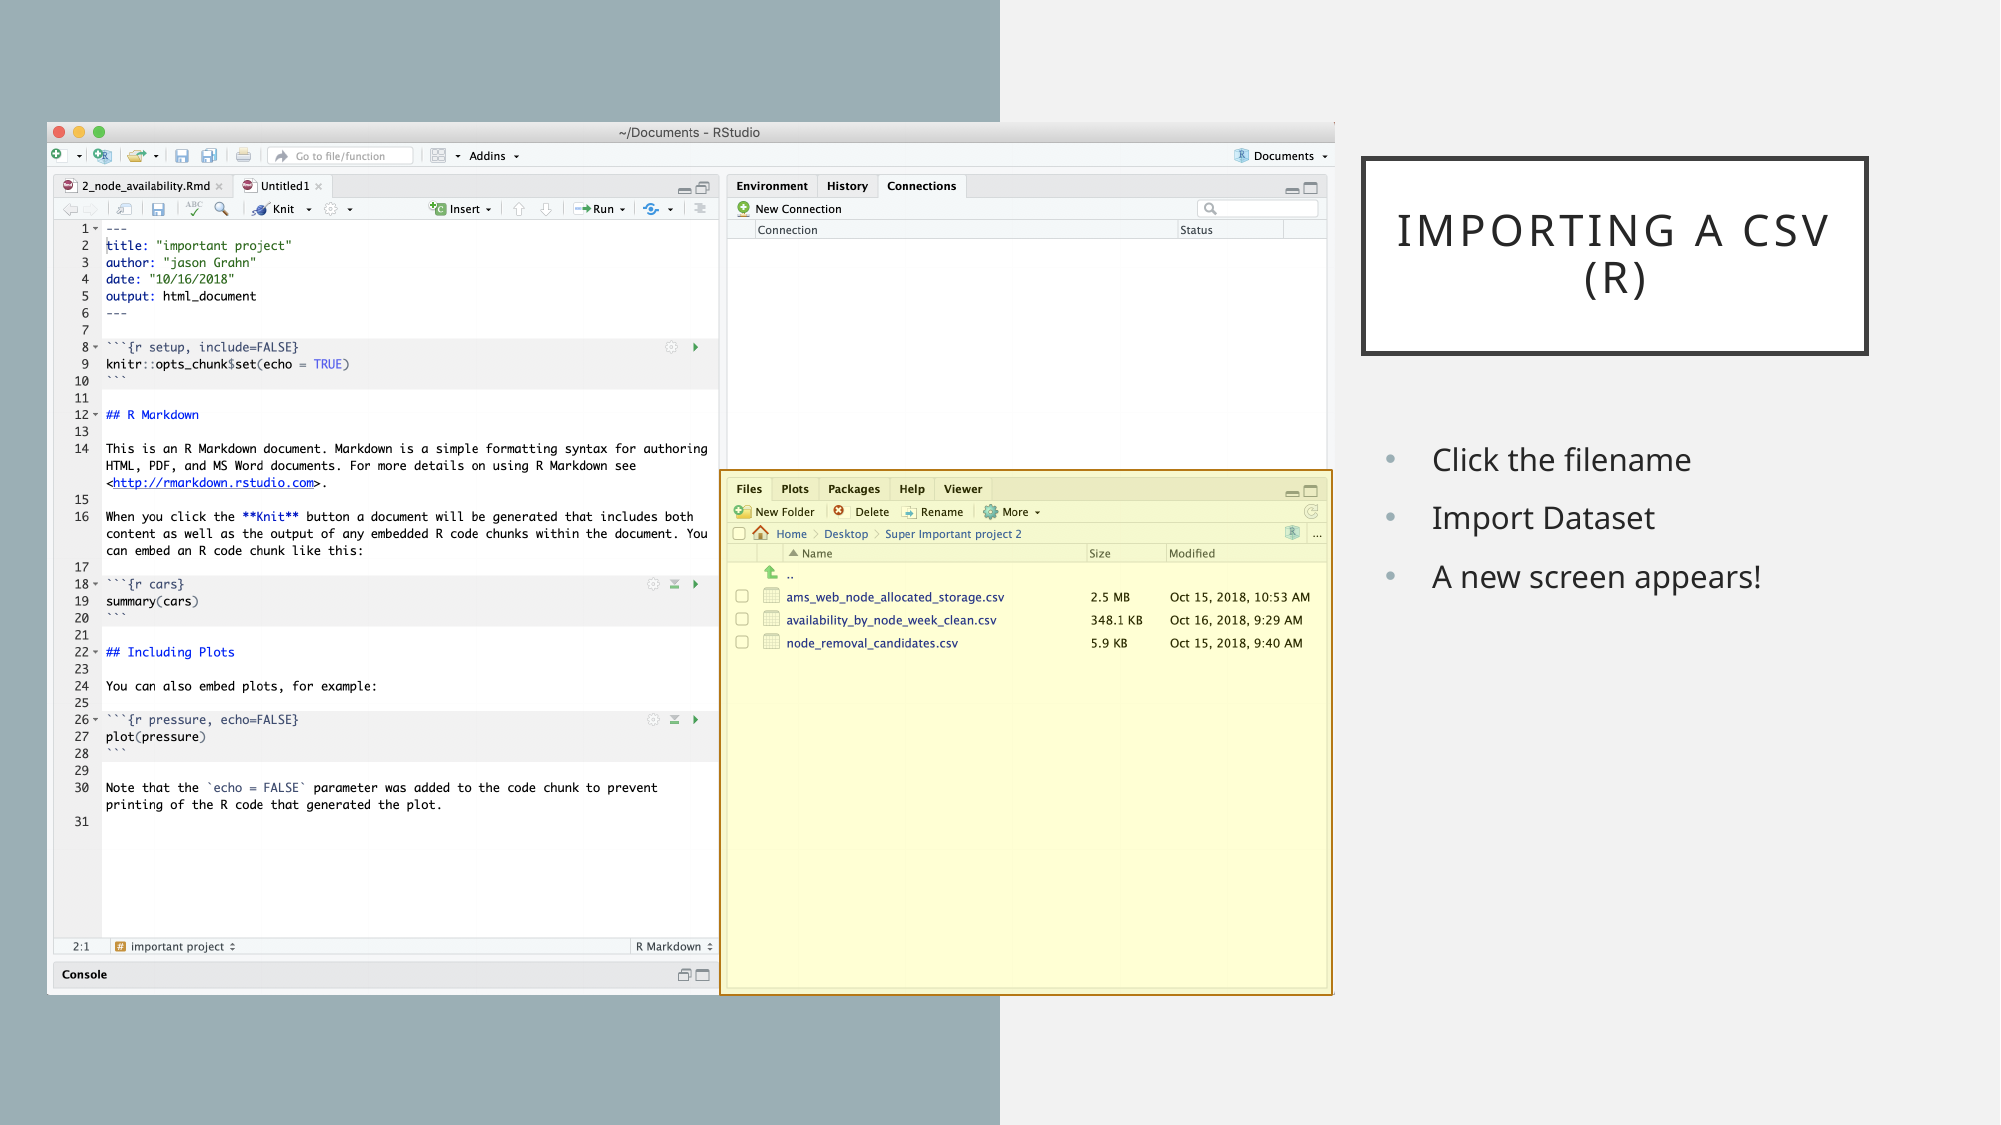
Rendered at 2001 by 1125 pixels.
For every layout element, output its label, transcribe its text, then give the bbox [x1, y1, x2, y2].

title Importing a CSV (R) [1361, 156, 1869, 356]
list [47, 122, 1335, 995]
list Click the filename Import Dataset A new screen appears! …. [1363, 432, 1867, 968]
